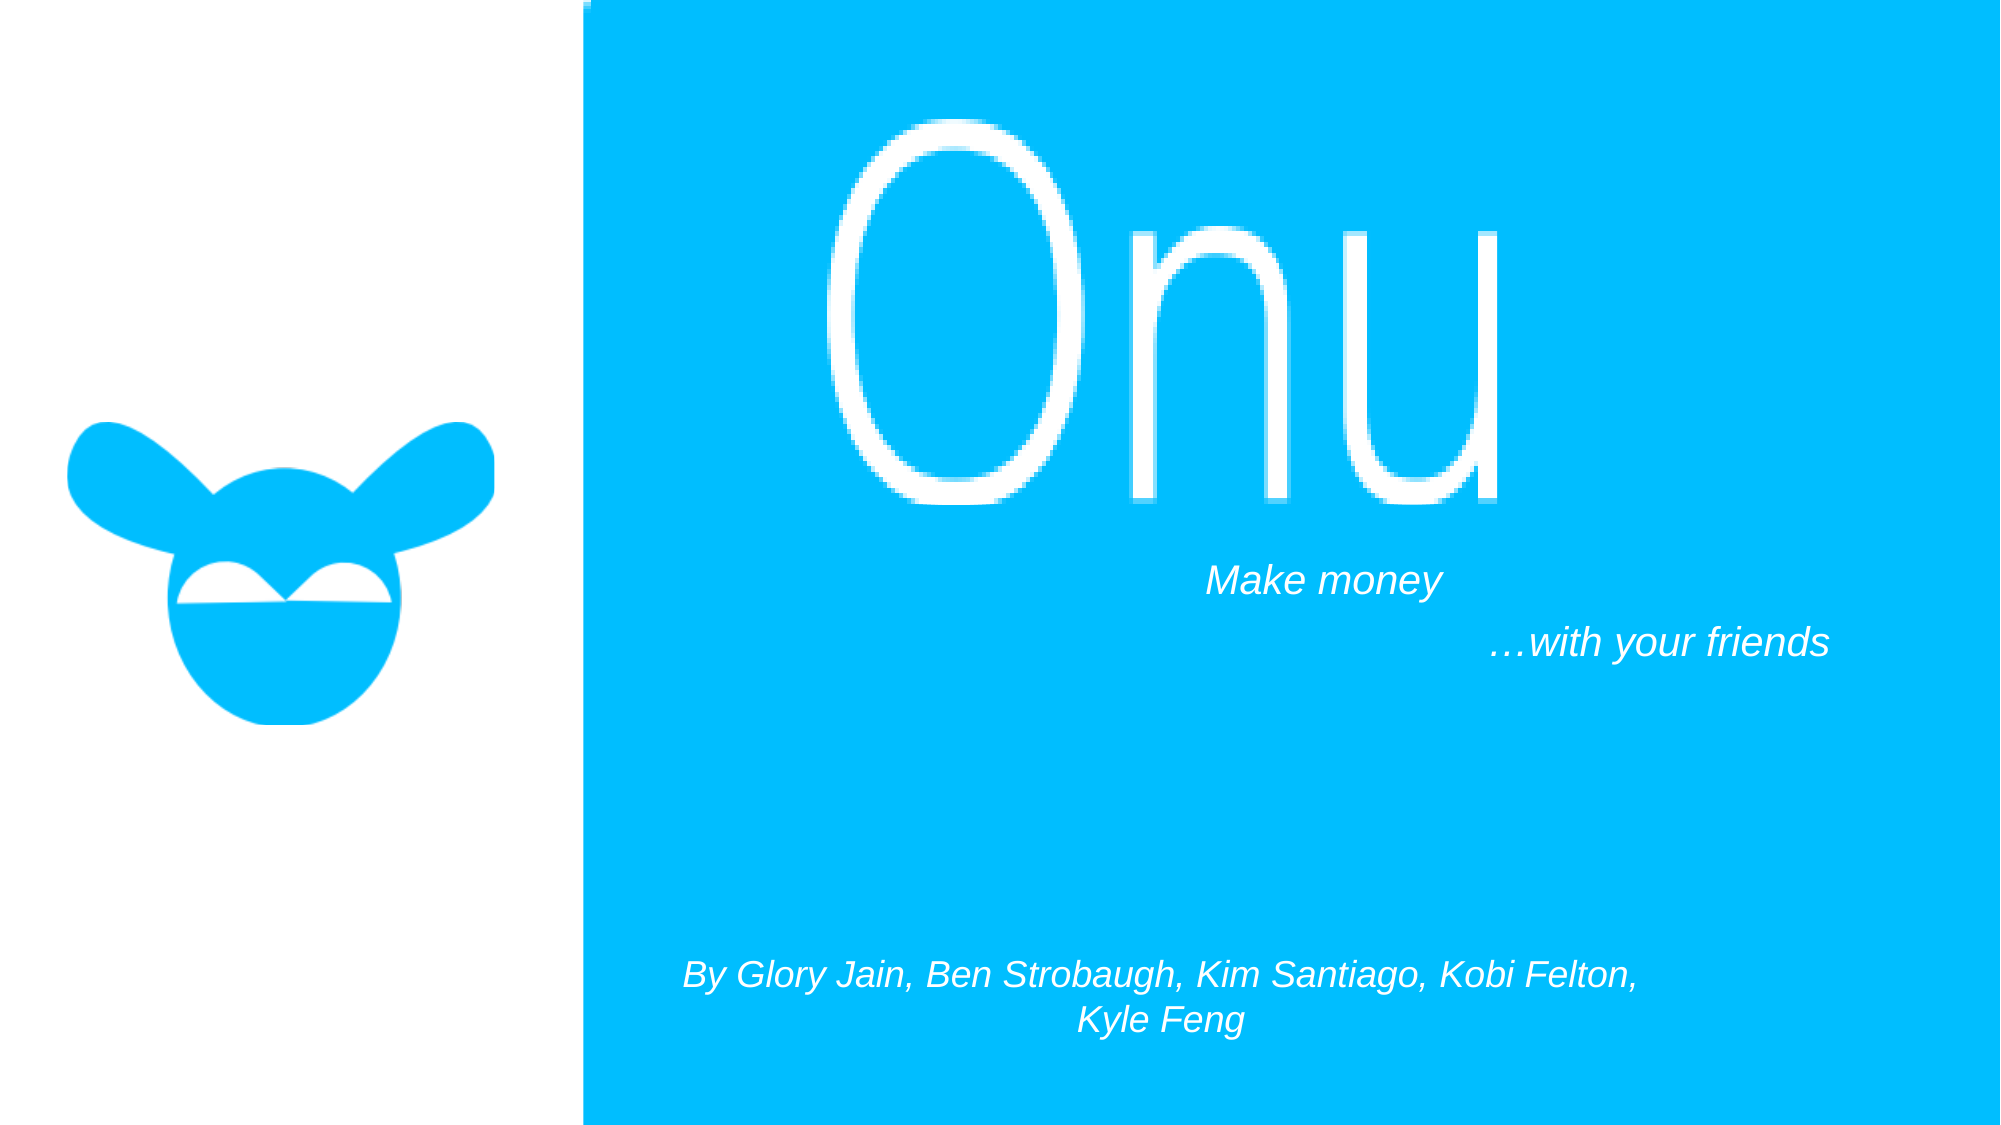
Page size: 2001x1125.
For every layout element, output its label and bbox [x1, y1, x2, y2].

picture [973, 968, 979, 986]
picture [1297, 977, 1306, 987]
picture [806, 968, 826, 994]
picture [1400, 967, 1417, 987]
picture [1040, 968, 1047, 986]
picture [1135, 968, 1153, 994]
picture [1131, 1012, 1148, 1032]
picture [767, 960, 774, 986]
picture [1198, 962, 1219, 986]
picture [1466, 968, 1483, 987]
picture [177, 562, 391, 604]
picture [1589, 968, 1606, 987]
picture [1073, 960, 1080, 986]
picture [1273, 961, 1294, 987]
picture [1765, 635, 1772, 655]
picture [1743, 634, 1761, 656]
picture [739, 961, 762, 987]
picture [1156, 960, 1163, 986]
picture [112, 422, 452, 494]
picture [1811, 634, 1828, 656]
picture [953, 967, 970, 987]
picture [1226, 1013, 1238, 1031]
picture [1549, 967, 1566, 987]
picture [1101, 1013, 1121, 1039]
picture [1094, 967, 1110, 987]
picture [1301, 967, 1314, 986]
picture [857, 967, 873, 987]
picture [1670, 635, 1679, 655]
picture [1318, 968, 1324, 986]
picture [1613, 635, 1635, 664]
picture [1122, 1005, 1129, 1031]
picture [982, 968, 990, 986]
picture [1162, 1007, 1184, 1031]
picture [1591, 634, 1600, 655]
picture [1207, 566, 1239, 593]
picture [1719, 635, 1726, 655]
picture [1079, 1007, 1100, 1031]
picture [583, 0, 590, 8]
picture [928, 962, 949, 986]
picture [1789, 627, 1810, 656]
picture [1579, 964, 1587, 987]
picture [1344, 232, 1497, 504]
picture [1354, 572, 1373, 594]
picture [1079, 968, 1091, 987]
picture [1165, 968, 1173, 986]
picture [1320, 573, 1326, 593]
picture [796, 968, 802, 986]
picture [1329, 572, 1338, 593]
picture [1358, 967, 1374, 987]
picture [1532, 635, 1559, 655]
picture [1130, 227, 1290, 503]
picture [1205, 1013, 1211, 1031]
picture [776, 967, 793, 987]
picture [895, 968, 902, 986]
picture [828, 120, 1084, 504]
picture [1378, 968, 1396, 994]
picture [1400, 572, 1419, 594]
picture [1241, 572, 1260, 594]
picture [1030, 963, 1038, 987]
picture [1327, 968, 1335, 986]
picture [1285, 572, 1304, 594]
picture [706, 968, 726, 994]
picture [1340, 964, 1348, 987]
picture [1581, 627, 1589, 655]
picture [1420, 573, 1442, 602]
picture [1527, 962, 1548, 986]
picture [877, 968, 882, 986]
picture [1135, 968, 1147, 986]
picture [1487, 960, 1494, 986]
picture [1683, 635, 1690, 655]
picture [1660, 635, 1669, 656]
picture [886, 968, 893, 986]
picture [1618, 968, 1626, 986]
picture [1571, 630, 1580, 656]
picture [1185, 1012, 1202, 1032]
picture [1115, 968, 1123, 987]
picture [1561, 635, 1567, 655]
picture [1251, 968, 1258, 986]
picture [67, 481, 257, 725]
picture [1377, 573, 1386, 593]
picture [1775, 634, 1784, 655]
picture [1609, 968, 1615, 986]
picture [1507, 968, 1512, 986]
picture [1350, 968, 1355, 986]
picture [837, 962, 854, 987]
picture [1231, 968, 1238, 986]
picture [463, 422, 495, 455]
picture [1387, 572, 1396, 593]
picture [1125, 968, 1132, 986]
picture [1733, 635, 1739, 655]
picture [1441, 962, 1463, 986]
picture [1005, 961, 1026, 987]
picture [1264, 565, 1282, 593]
picture [1492, 968, 1504, 987]
picture [311, 494, 495, 725]
picture [684, 962, 705, 986]
picture [1379, 968, 1390, 986]
picture [1342, 572, 1350, 593]
picture [67, 422, 102, 470]
picture [1223, 968, 1228, 986]
picture [1226, 1013, 1244, 1039]
picture [1637, 634, 1656, 656]
picture [1052, 968, 1069, 987]
picture [1214, 1013, 1222, 1031]
picture [1708, 627, 1720, 655]
picture [1570, 960, 1576, 986]
picture [1239, 968, 1247, 986]
